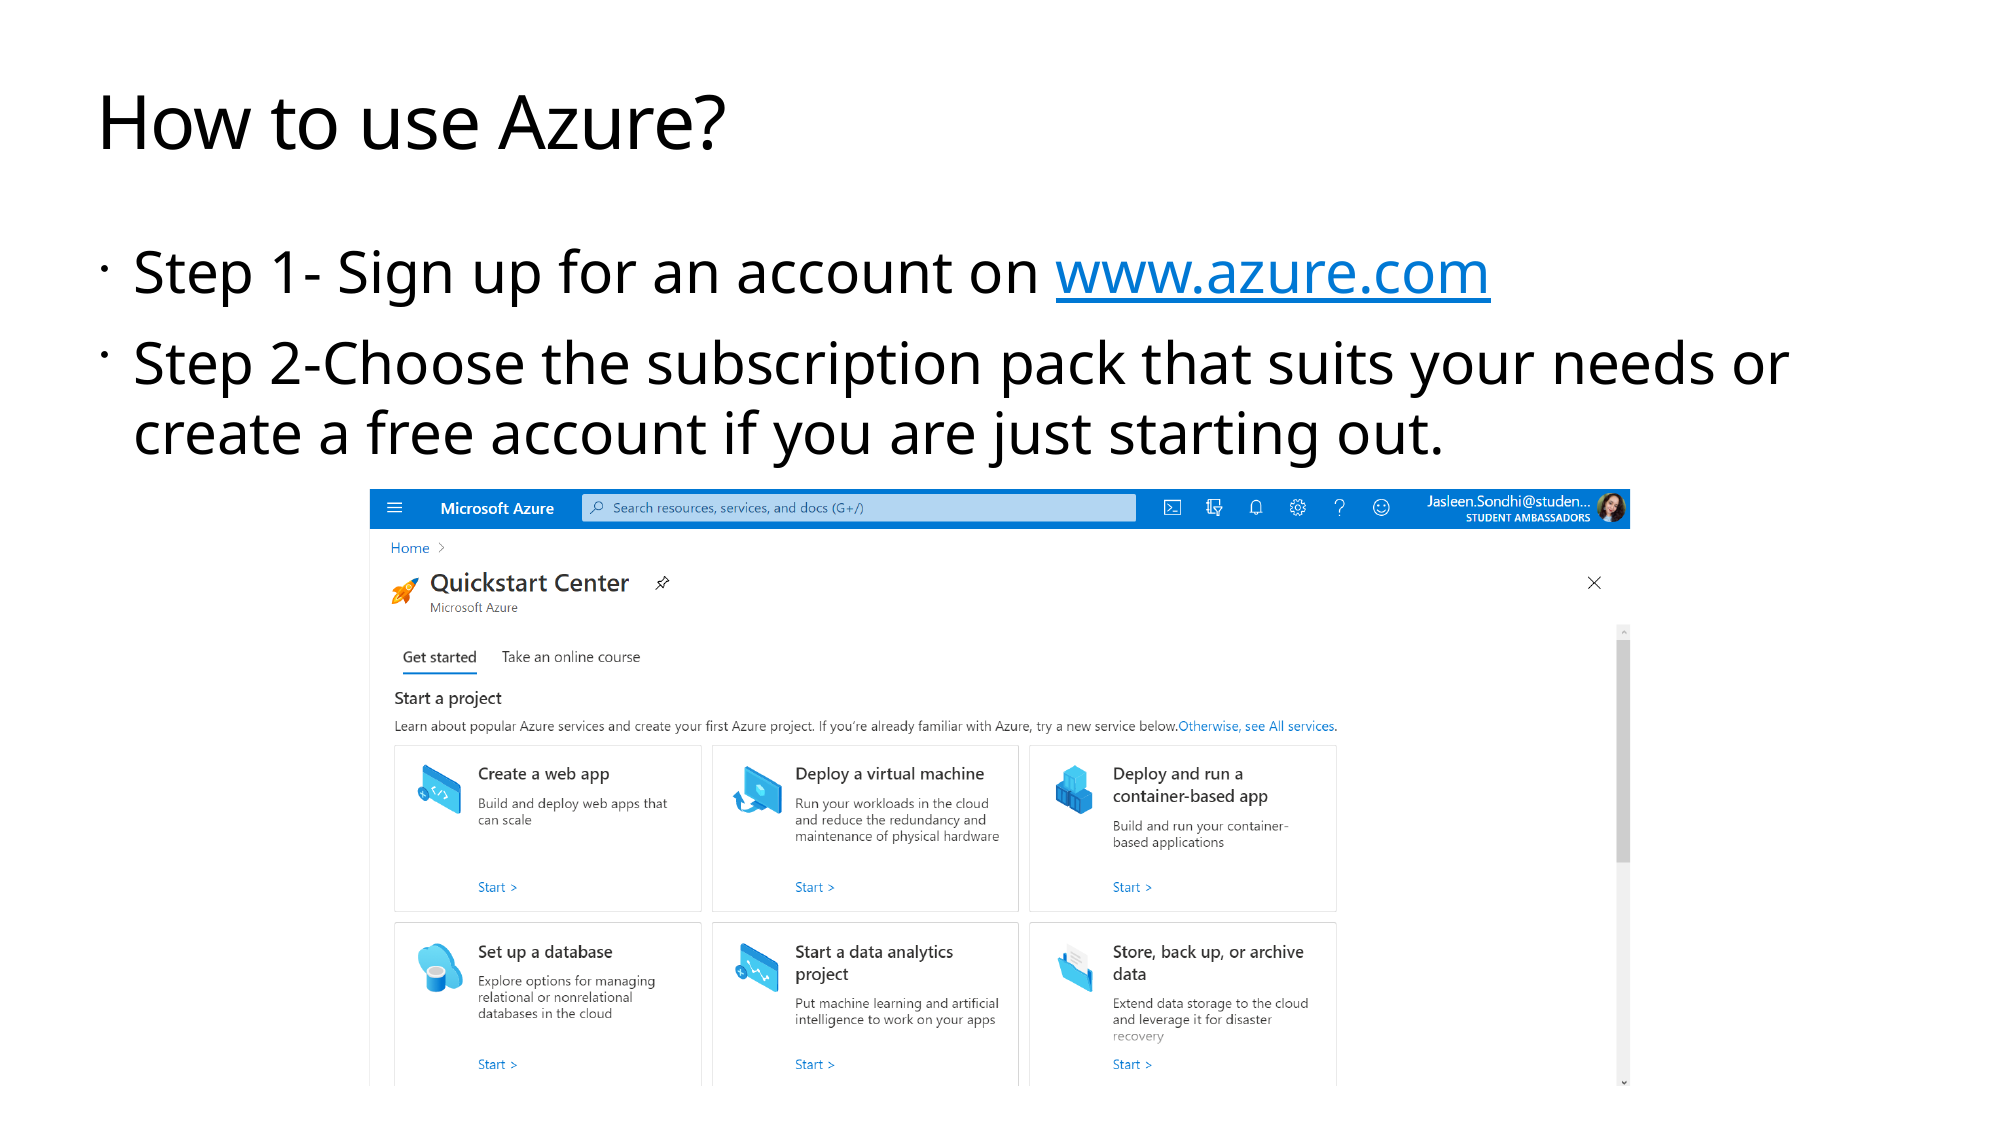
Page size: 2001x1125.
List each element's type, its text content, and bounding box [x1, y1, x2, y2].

list Step 1- Sign up for an account on www.azure.com Step 2-Choose the subscription pack that suits your needs or create a free account if you are just starting out. [95, 235, 1904, 462]
picture [369, 489, 1631, 1086]
title How to use Azure? [96, 75, 1904, 166]
